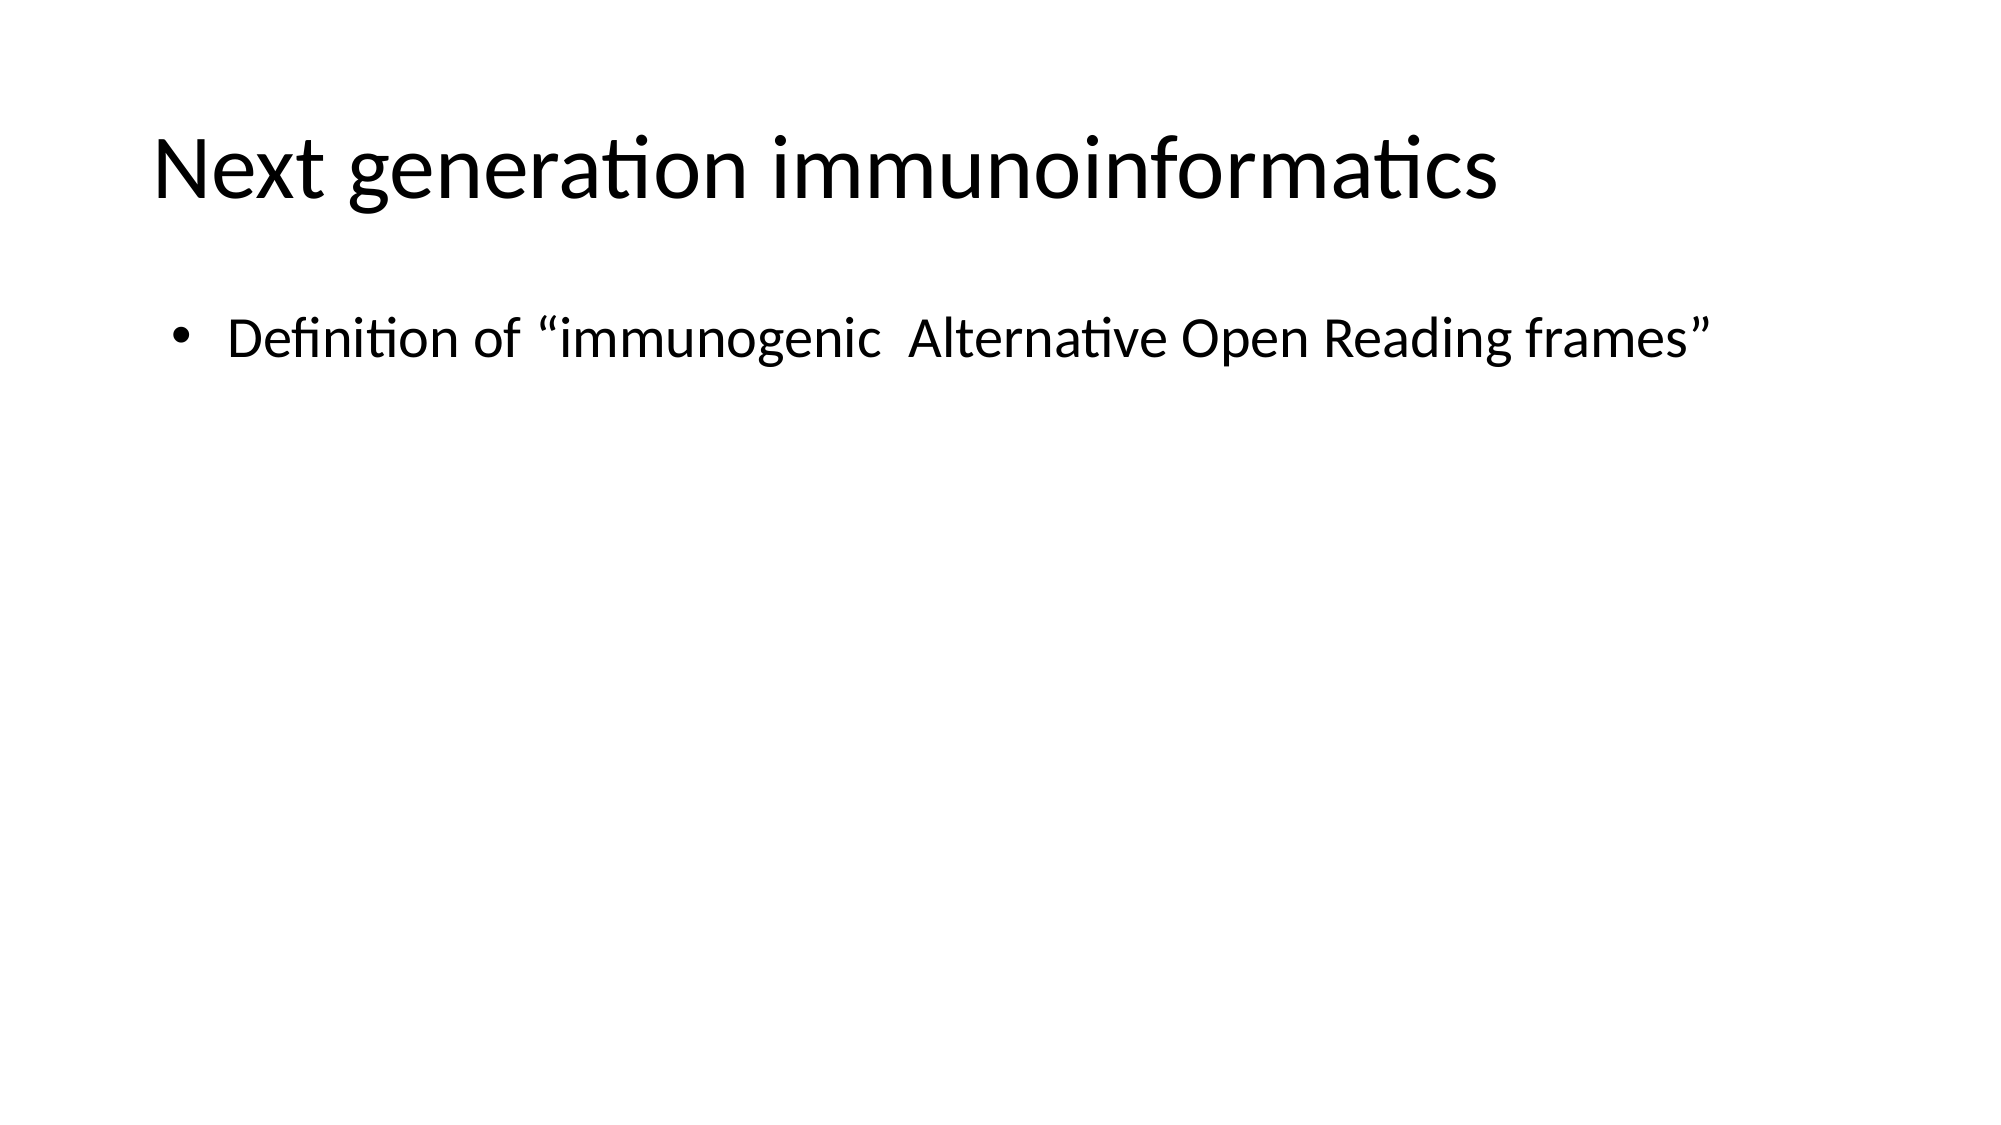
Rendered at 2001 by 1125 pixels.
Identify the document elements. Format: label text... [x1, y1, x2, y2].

list Definition of “immunogenic Alternative Open Reading frames” [137, 299, 1863, 1014]
title Next generation immunoinformatics [137, 59, 1863, 278]
